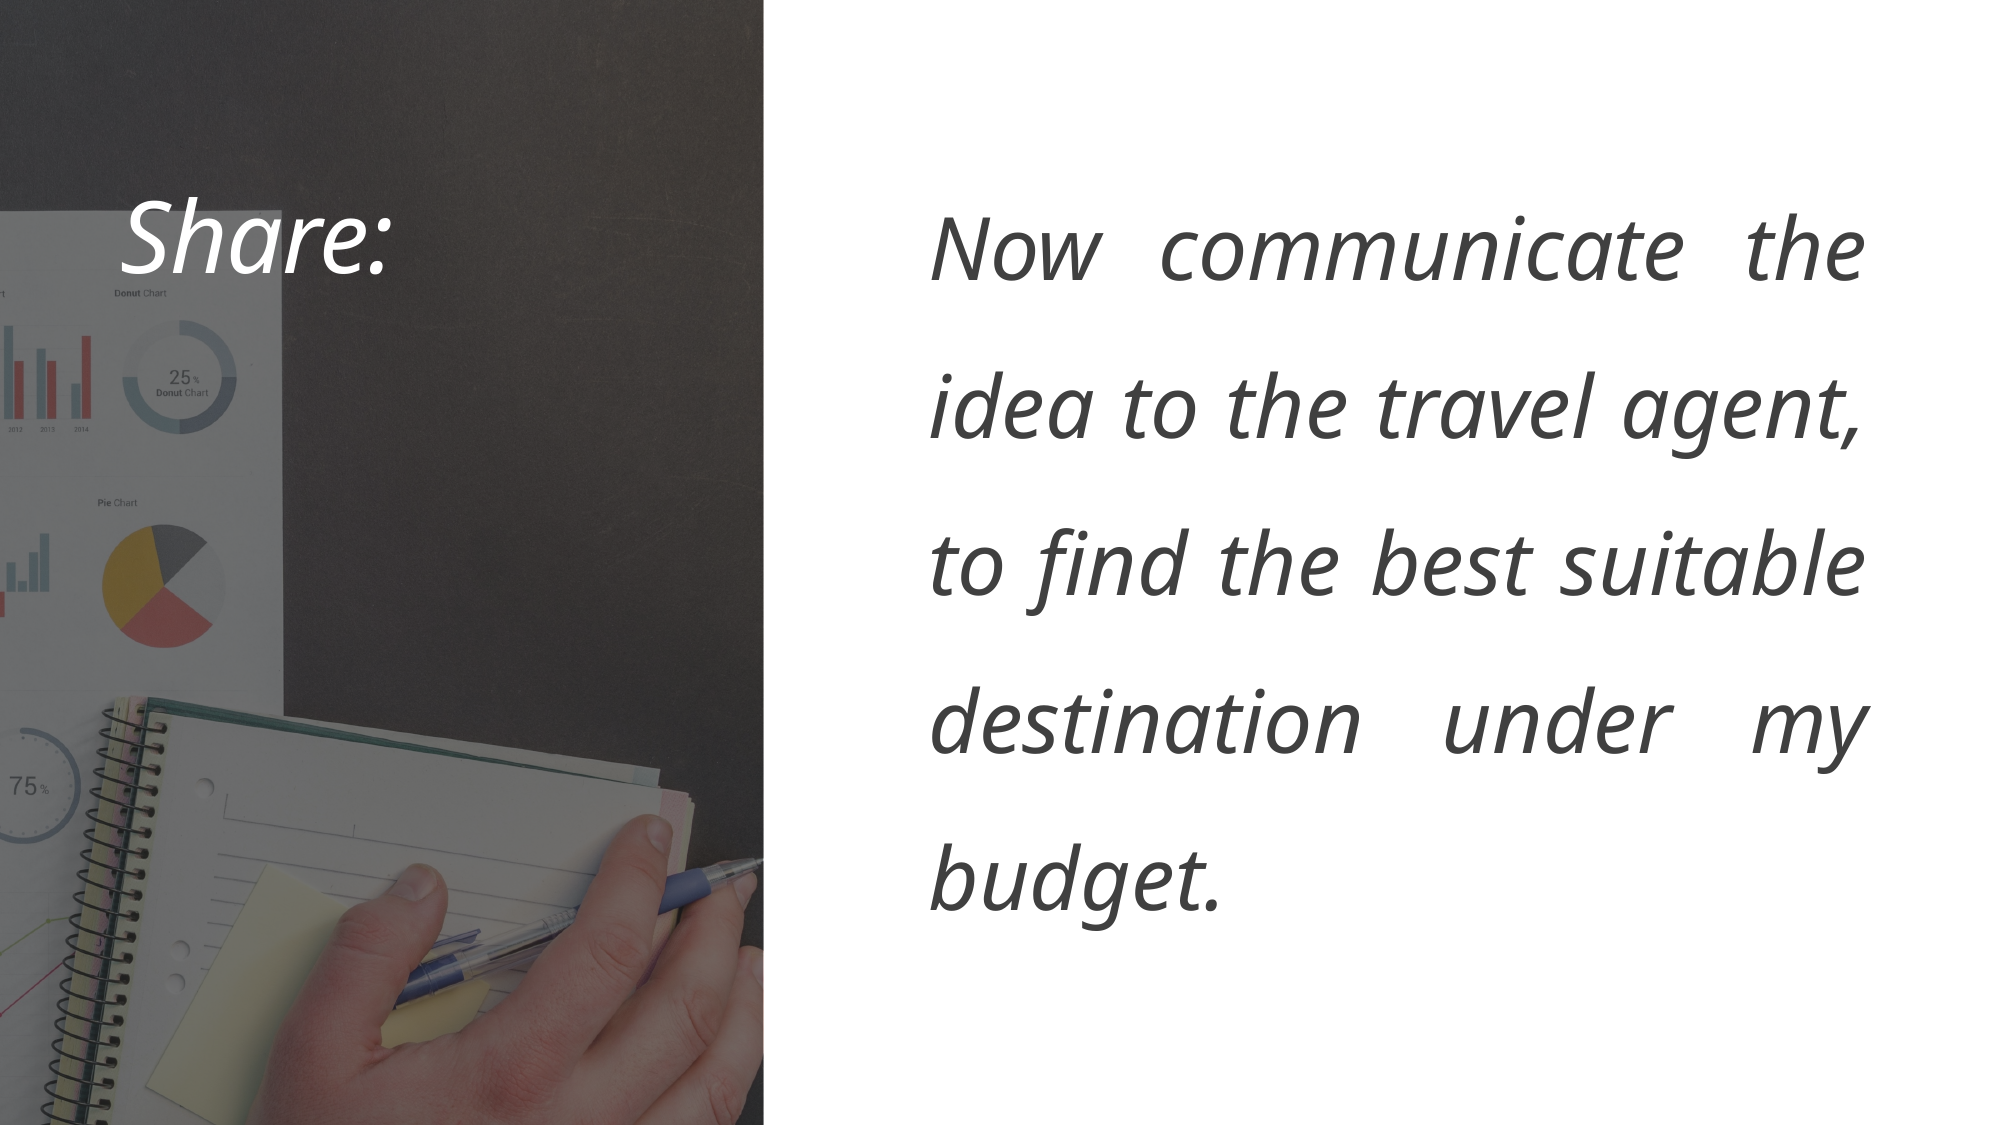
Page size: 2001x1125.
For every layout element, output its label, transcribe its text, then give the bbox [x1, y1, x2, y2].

list Now communicate the idea to the travel agent, to find the best suitable destination under my budget. [895, 133, 1868, 1002]
picture [0, 0, 765, 1125]
